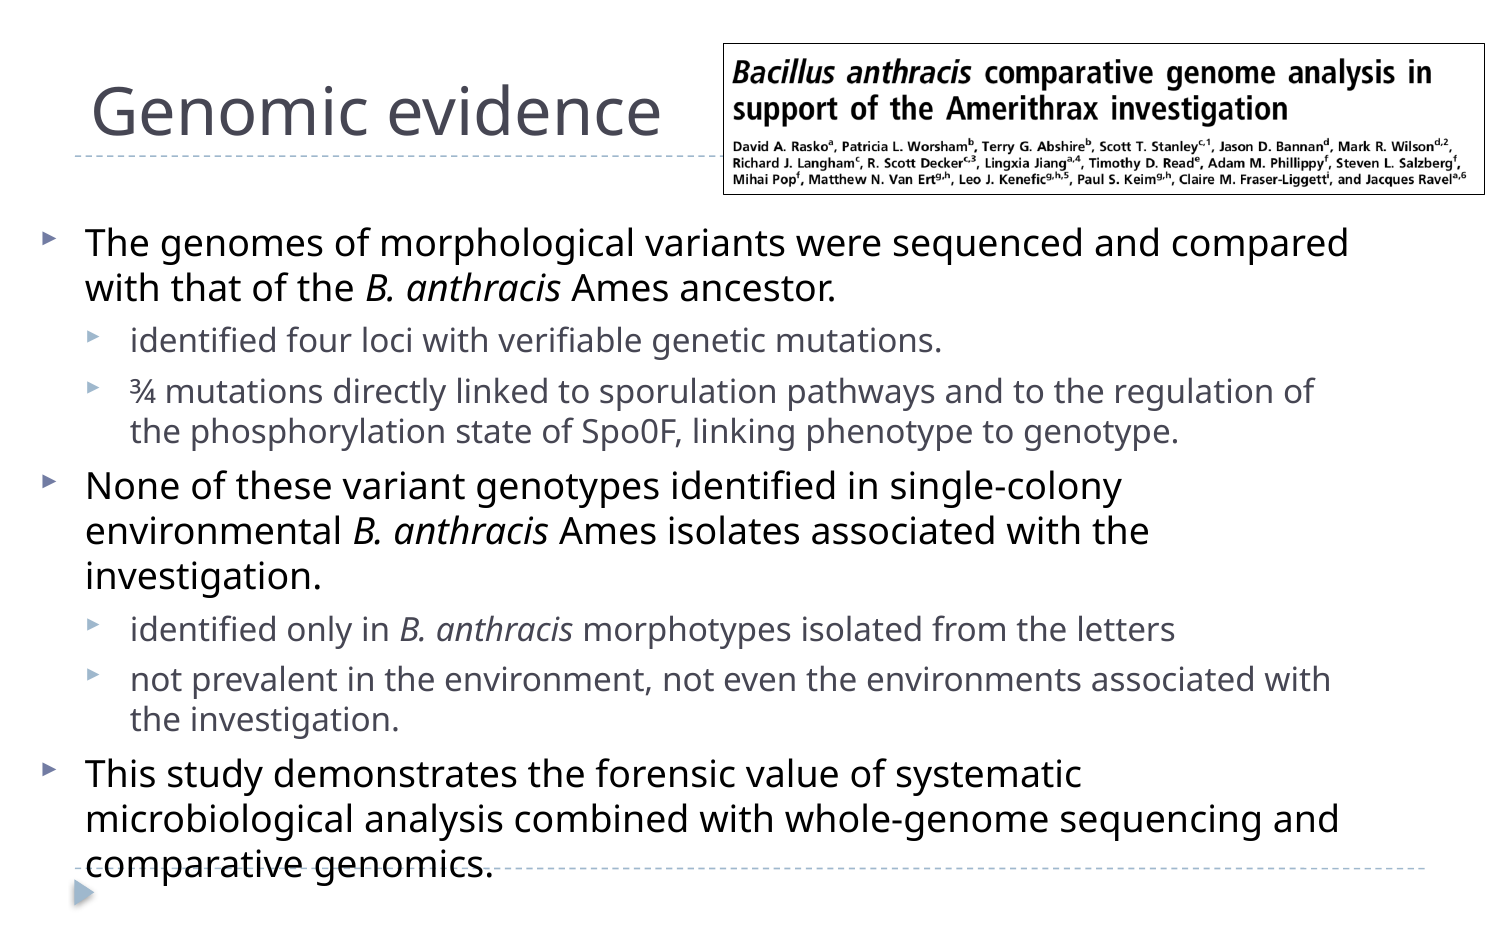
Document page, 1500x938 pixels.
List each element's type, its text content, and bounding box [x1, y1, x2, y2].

title Genomic evidence [75, 20, 1425, 157]
picture [722, 43, 1485, 194]
list The genomes of morphological variants were sequenced and compared with that of the B. anthracis Ames ancestor. identified four loci with verifiable genetic mutations. ¾ mutations directly linked to sporulation pathways and to the regulation of the phosphorylation state of Spo0F, linking phenotype to genotype. None of these variant genotypes identified in single-colony environmental B. anthracis Ames isolates associated with the investigation. identified only in B. anthracis morphotypes isolated from the letters not prevalent in the environment, not even the environments associated with the investigation. This study demonstrates the forensic value of systematic microbiological analysis combined with whole-genome sequencing and comparative genomics. [25, 211, 1373, 887]
